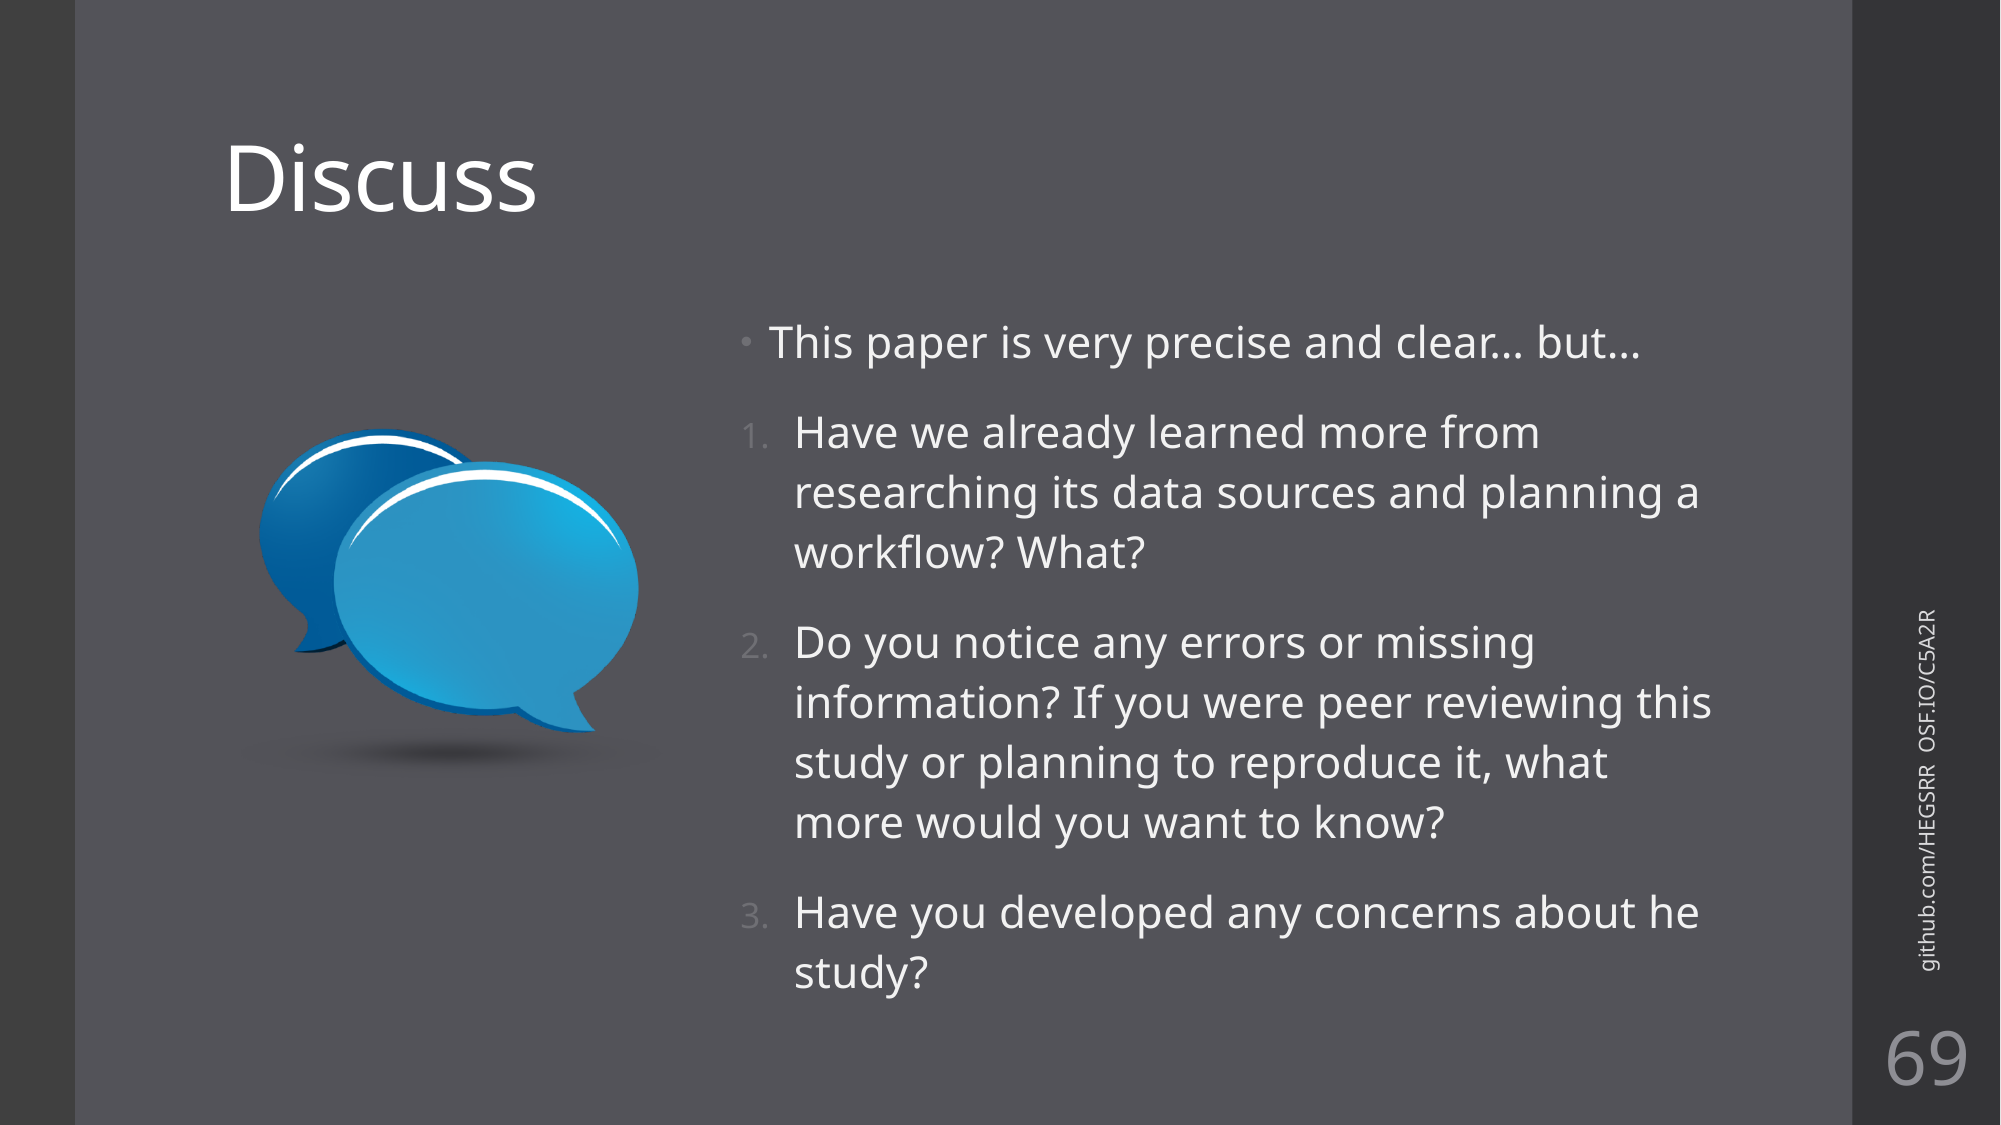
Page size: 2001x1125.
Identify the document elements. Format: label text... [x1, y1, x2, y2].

title Discuss [206, 60, 1797, 278]
list This paper is very precise and clear… but… Have we already learned more from researching its data sources and planning a workflow? What? Do you notice any errors or missing information? If you were peer reviewing this study or planning to reproduce it, what more would you want to know? Have you developed any concerns about he study? [725, 299, 1740, 1014]
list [206, 399, 689, 786]
slide_number 69 [1852, 1012, 2000, 1110]
footer github.com/HEGSRR OSF.IO/C5A2R [1897, 400, 1958, 988]
